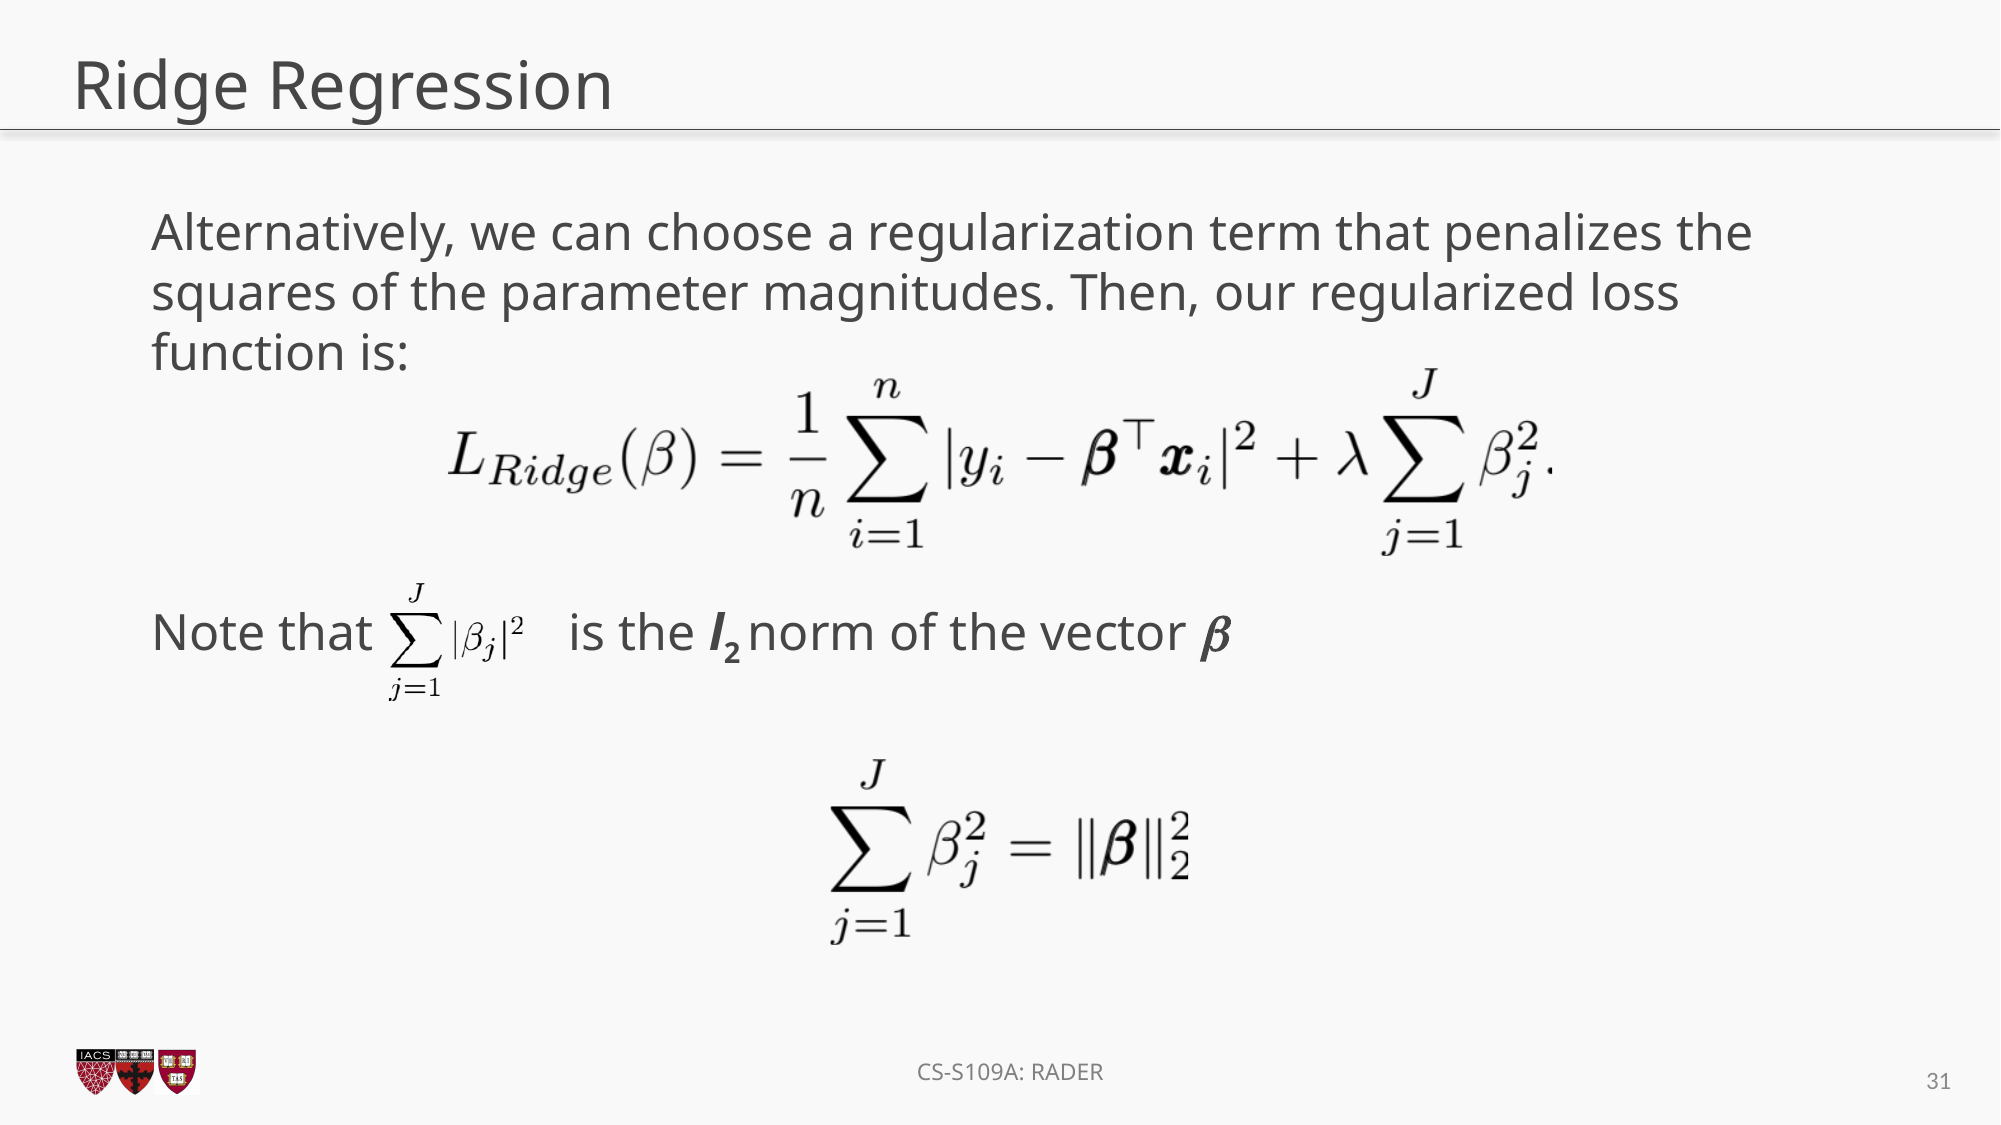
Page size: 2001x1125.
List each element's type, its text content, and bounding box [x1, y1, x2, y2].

picture [388, 582, 523, 701]
title Ridge Regression [57, 35, 1943, 162]
picture [447, 367, 1553, 556]
picture [830, 758, 1189, 945]
slide_number 31 [1500, 1050, 1967, 1110]
list Alternatively, we can choose a regularization term that penalizes the squares of the parameter magnitudes. Then, our regularized loss function is: Note that is the l2 norm of the vector b [136, 193, 1881, 540]
picture [75, 1049, 200, 1095]
